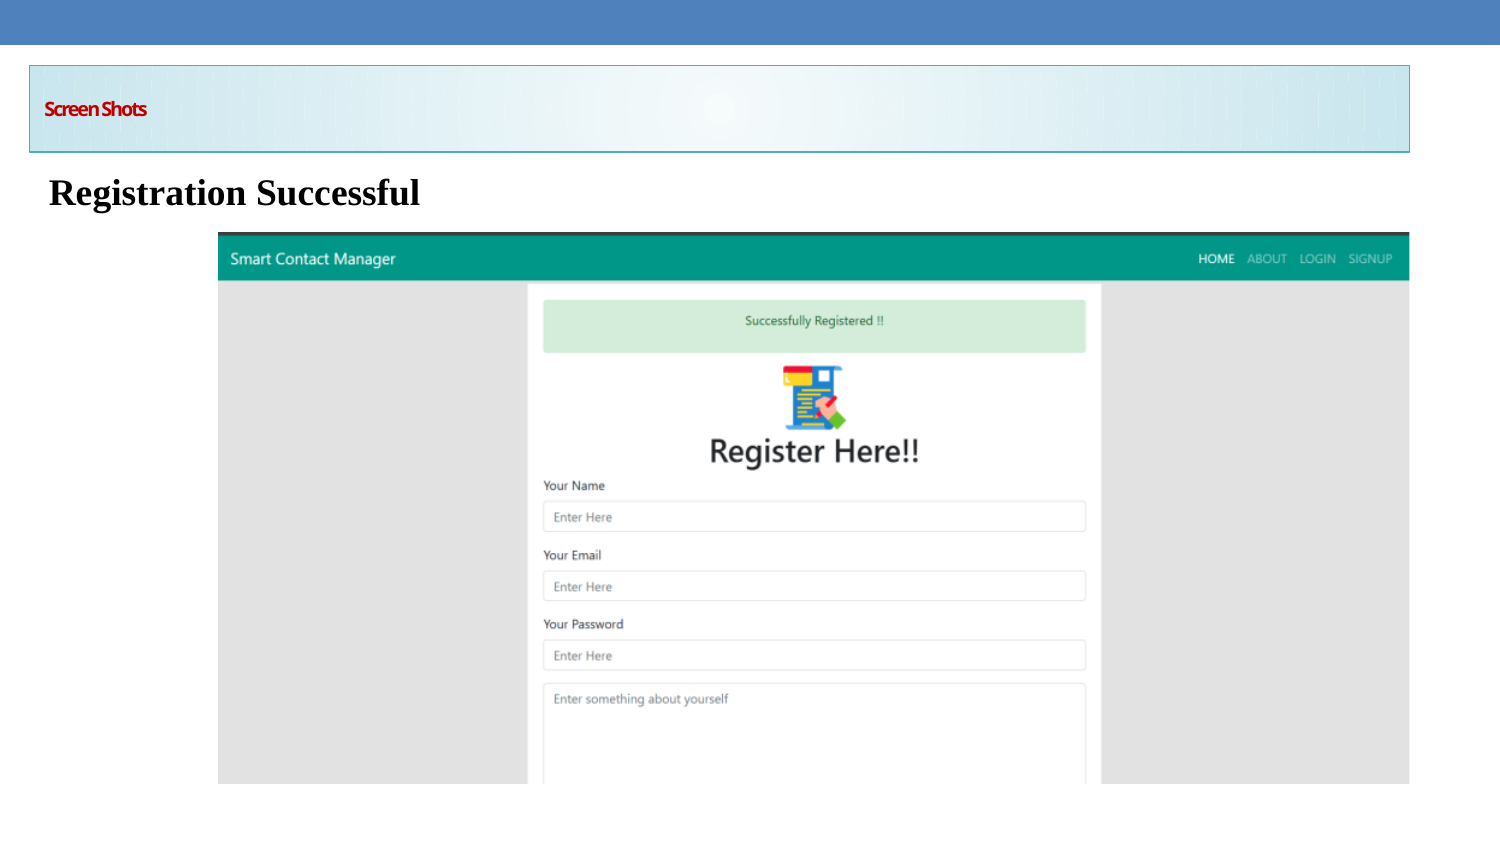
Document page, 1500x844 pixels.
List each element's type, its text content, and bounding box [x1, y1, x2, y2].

title Screen Shots [29, 65, 1410, 153]
picture [217, 232, 1410, 790]
text_box Registration Successful [5, 160, 1489, 844]
